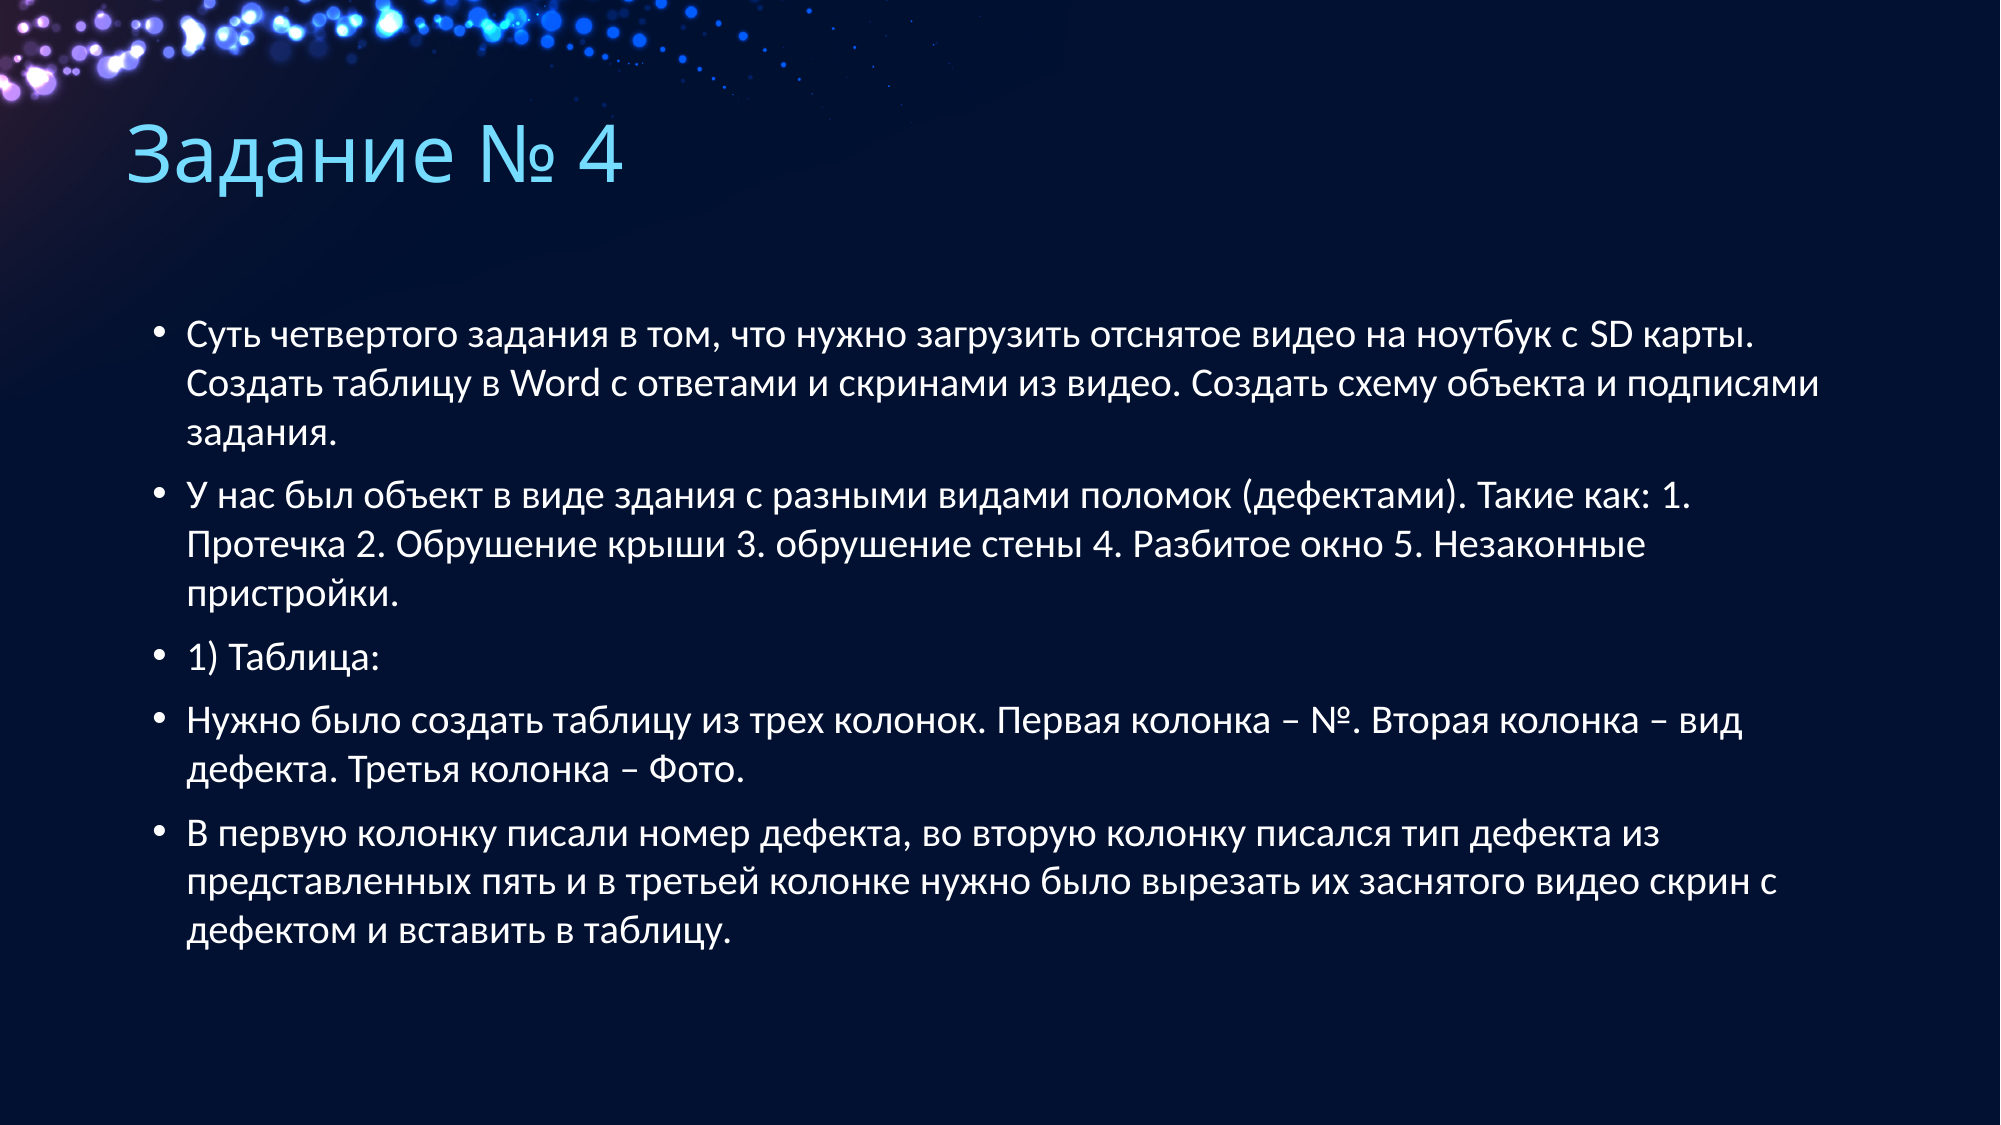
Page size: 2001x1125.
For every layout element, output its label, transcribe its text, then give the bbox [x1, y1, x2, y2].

list Суть четвертого задания в том, что нужно загрузить отснятое видео на ноутбук с SD карты. Создать таблицу в Word с ответами и скринами из видео. Создать схему объекта и подписями задания. У нас был объект в виде здания с разными видами поломок (дефектами). Такие как: 1. Протечка 2. Обрушение крыши 3. обрушение стены 4. Разбитое окно 5. Незаконные пристройки. 1) Таблица: Нужно было создать таблицу из трех колонок. Первая колонка – №. Вторая колонка – вид дефекта. Третья колонка – Фото. В первую колонку писали номер дефекта, во вторую колонку писался тип дефекта из представленных пять и в третьей колонке нужно было вырезать их заснятого видео скрин с дефектом и вставить в таблицу. [137, 299, 1863, 1014]
title Задание № 4 [111, 105, 1837, 208]
picture [0, 0, 2000, 1125]
